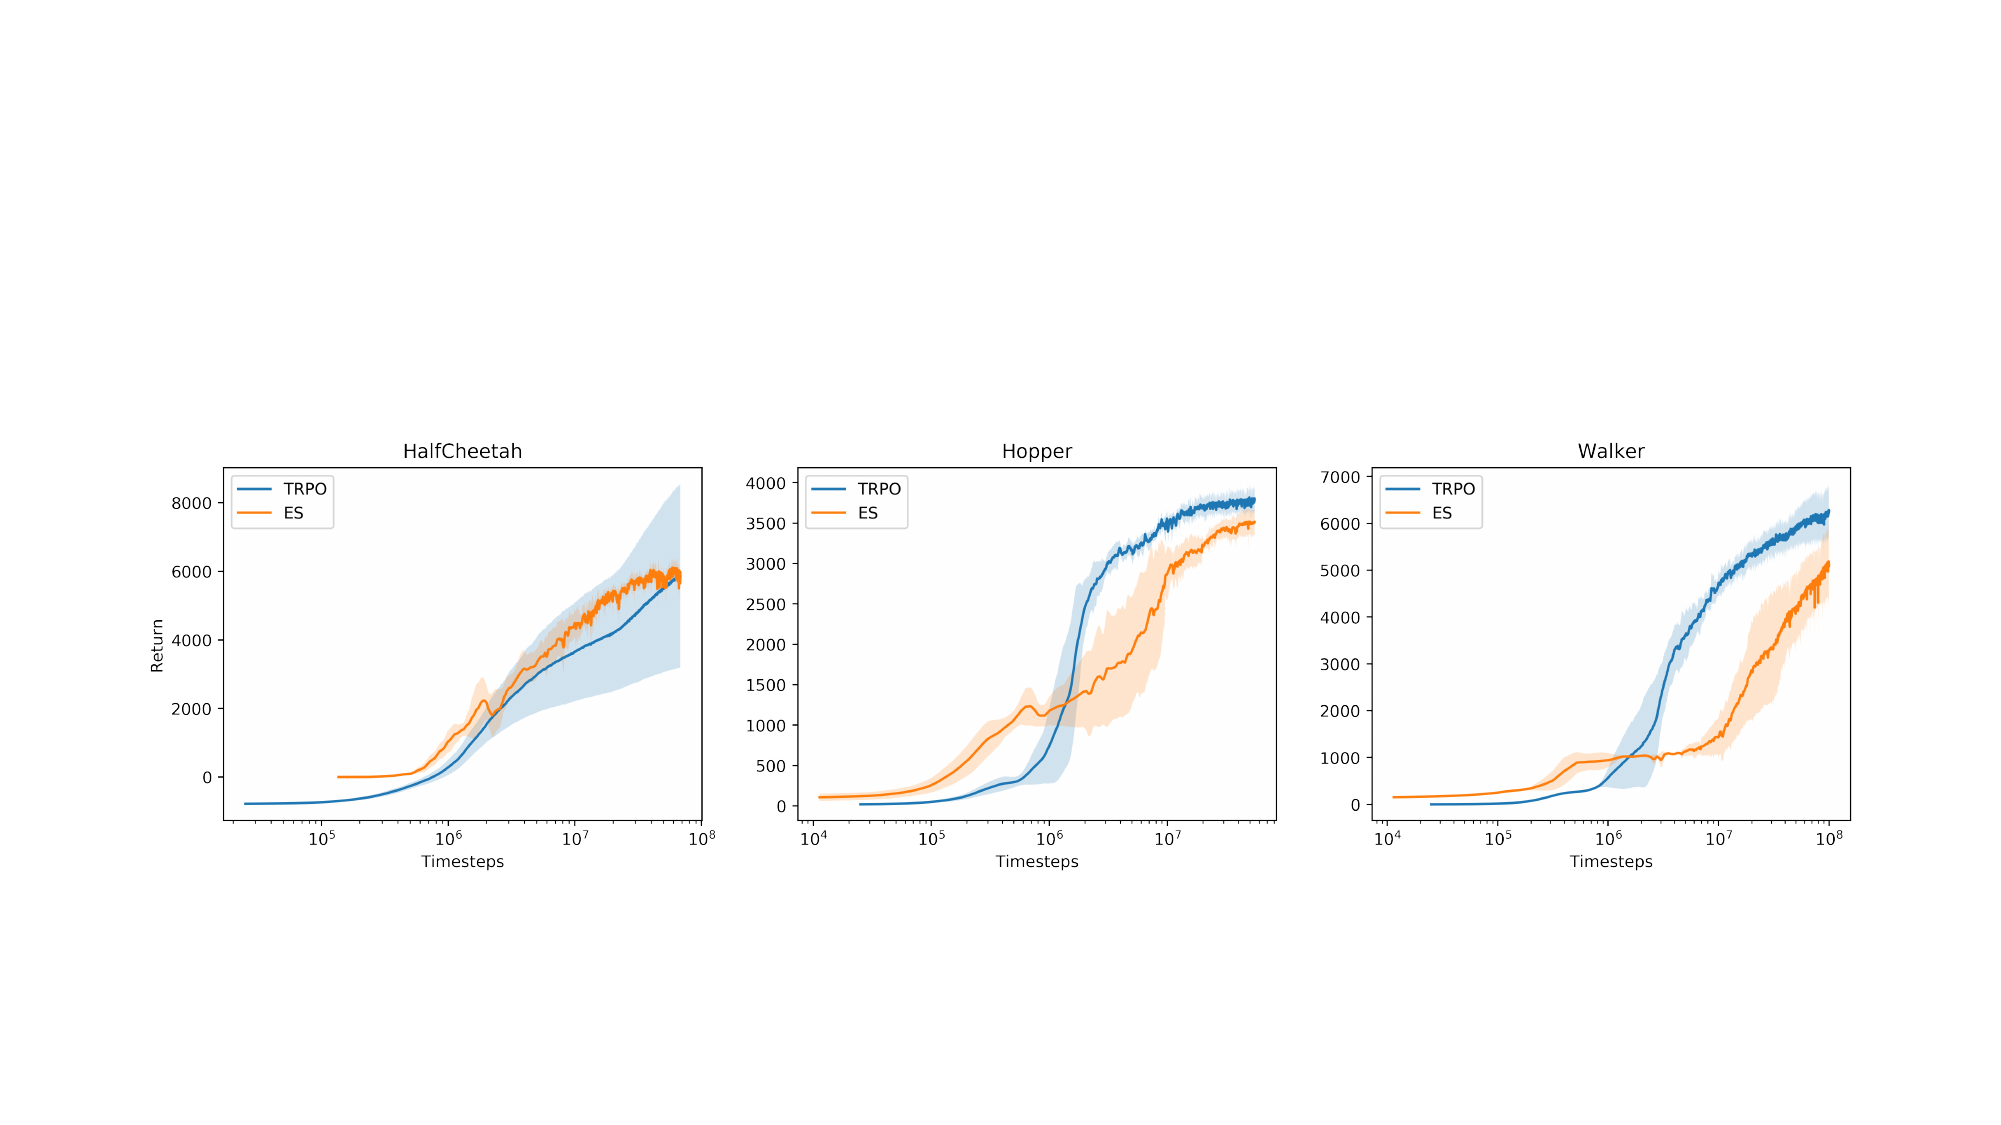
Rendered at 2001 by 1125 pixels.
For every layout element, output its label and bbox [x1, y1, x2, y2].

list [137, 431, 1863, 882]
